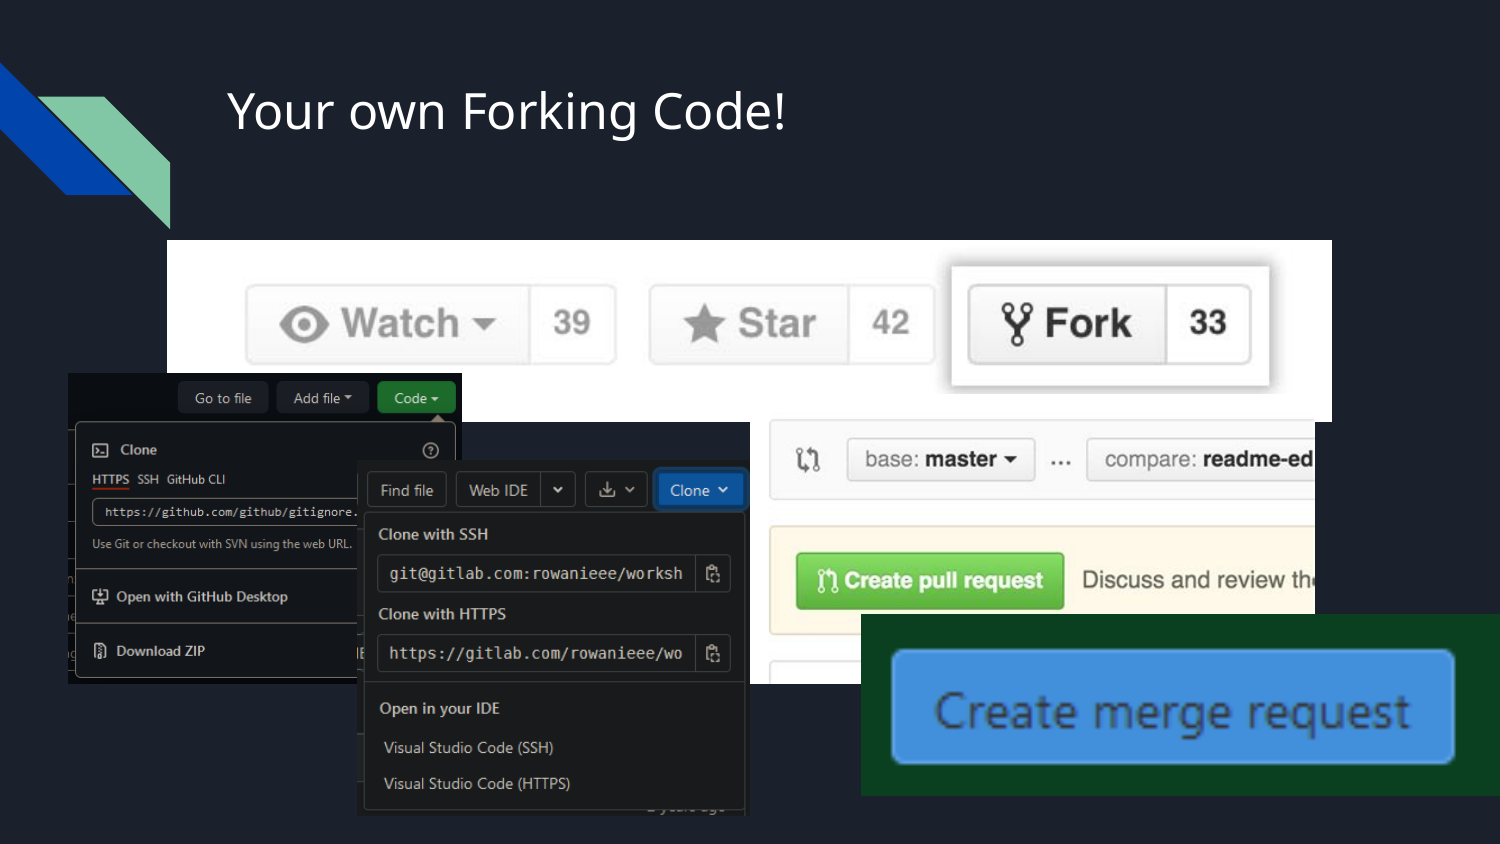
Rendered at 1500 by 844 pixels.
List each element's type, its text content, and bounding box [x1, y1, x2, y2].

picture [68, 240, 1500, 817]
title Your own Forking Code! [212, 64, 1368, 215]
